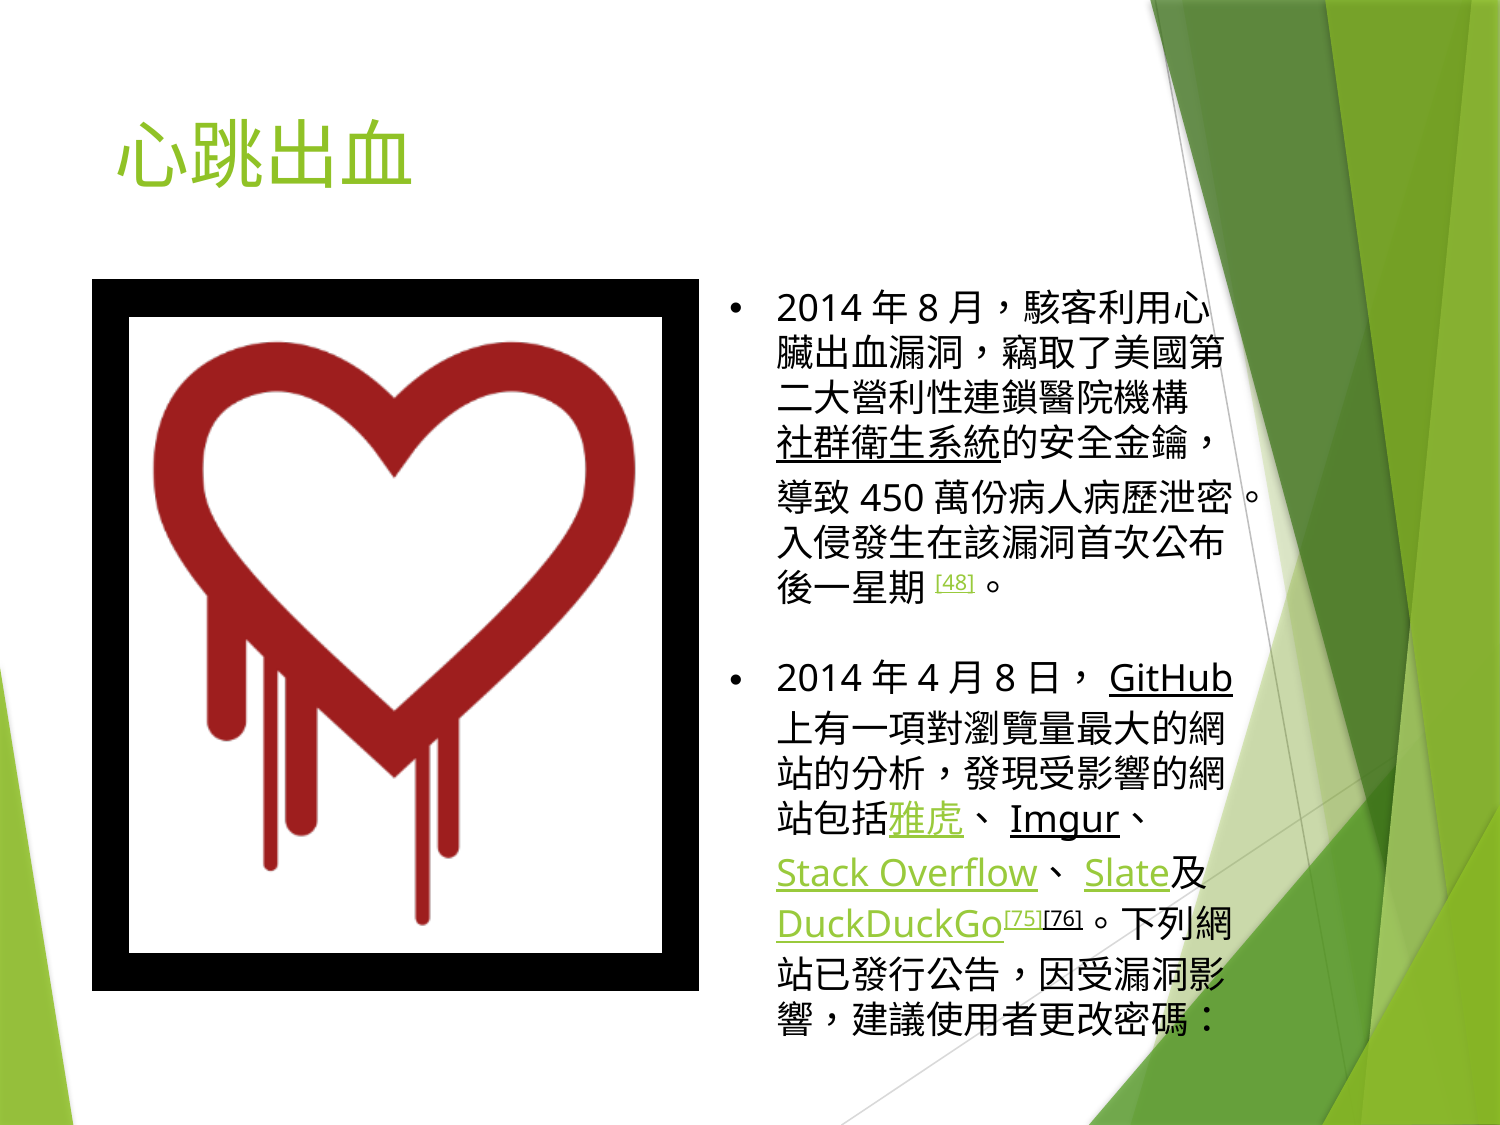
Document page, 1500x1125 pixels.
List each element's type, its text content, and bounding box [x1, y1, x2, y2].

title 心跳出血 [99, 99, 1142, 317]
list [128, 316, 663, 954]
text_box 2014年8月，駭客利用心臟出血漏洞，竊取了美國第二大營利性連鎖醫院機構社群衛生系統的安全金鑰，導致450萬份病人病歷泄密。入侵發生在該漏洞首次公布後一星期[48]。 2014年4月8日，GitHub上有一項對瀏覽量最大的網站的分析，發現受影響的網站包括雅虎、Imgur、Stack Overflow、Slate及DuckDuckGo[75][76]。下列網站已發行公告，因受漏洞影響，建議使用者更改密碼： [714, 277, 1261, 1049]
